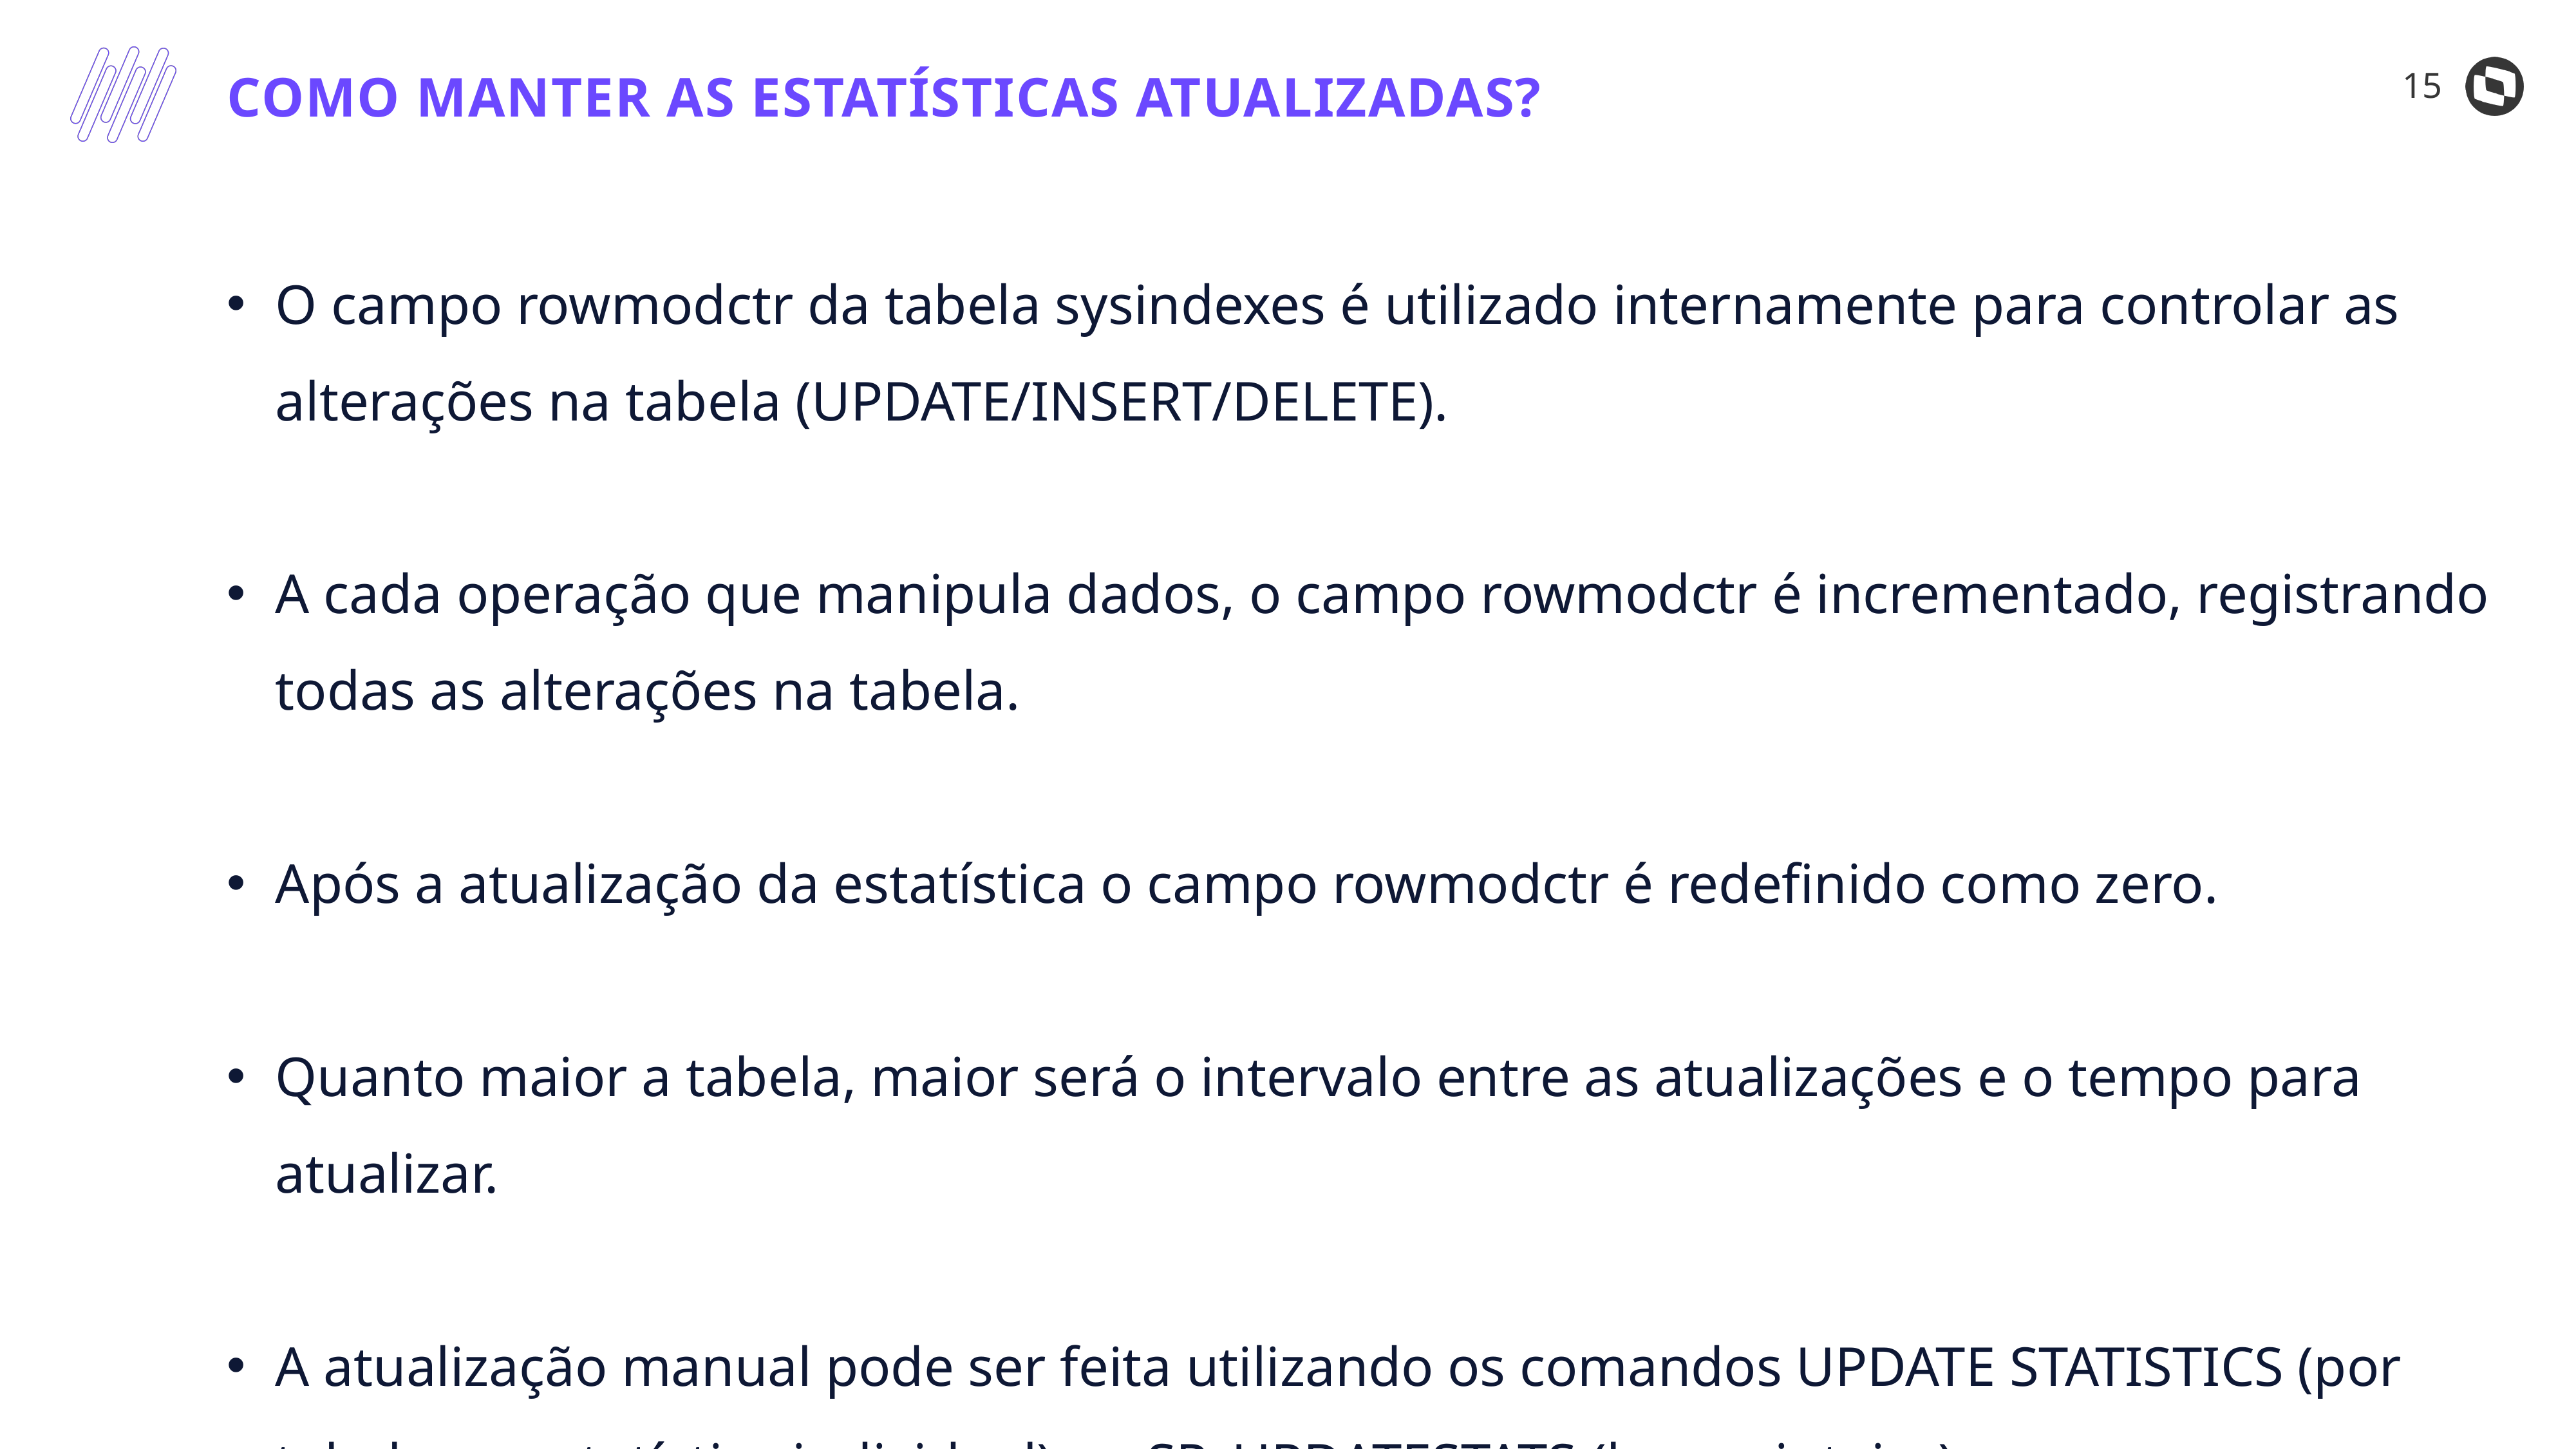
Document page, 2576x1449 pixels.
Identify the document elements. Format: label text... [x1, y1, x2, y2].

picture [70, 46, 176, 143]
picture [2465, 57, 2524, 116]
text_box O campo rowmodctr da tabela sysindexes é utilizado internamente para controlar as alterações na tabela (UPDATE/INSERT/DELETE). A cada operação que manipula dados, o campo rowmodctr é incrementado, registrando todas as alterações na tabela. Após a atualização da estatística o campo rowmodctr é redefinido como zero. Quanto maior a tabela, maior será o intervalo entre as atualizações e o tempo para atualizar. A atualização manual pode ser feita utilizando os comandos UPDATE STATISTICS (por tabela ou estatística individual) ou SP_UPDATESTATS (banco inteiro) [218, 233, 2503, 1449]
list COMO MANTER AS ESTATÍSTICAS ATUALIZADAS? [218, 58, 2322, 138]
slide_number 15 [2346, 48, 2452, 127]
